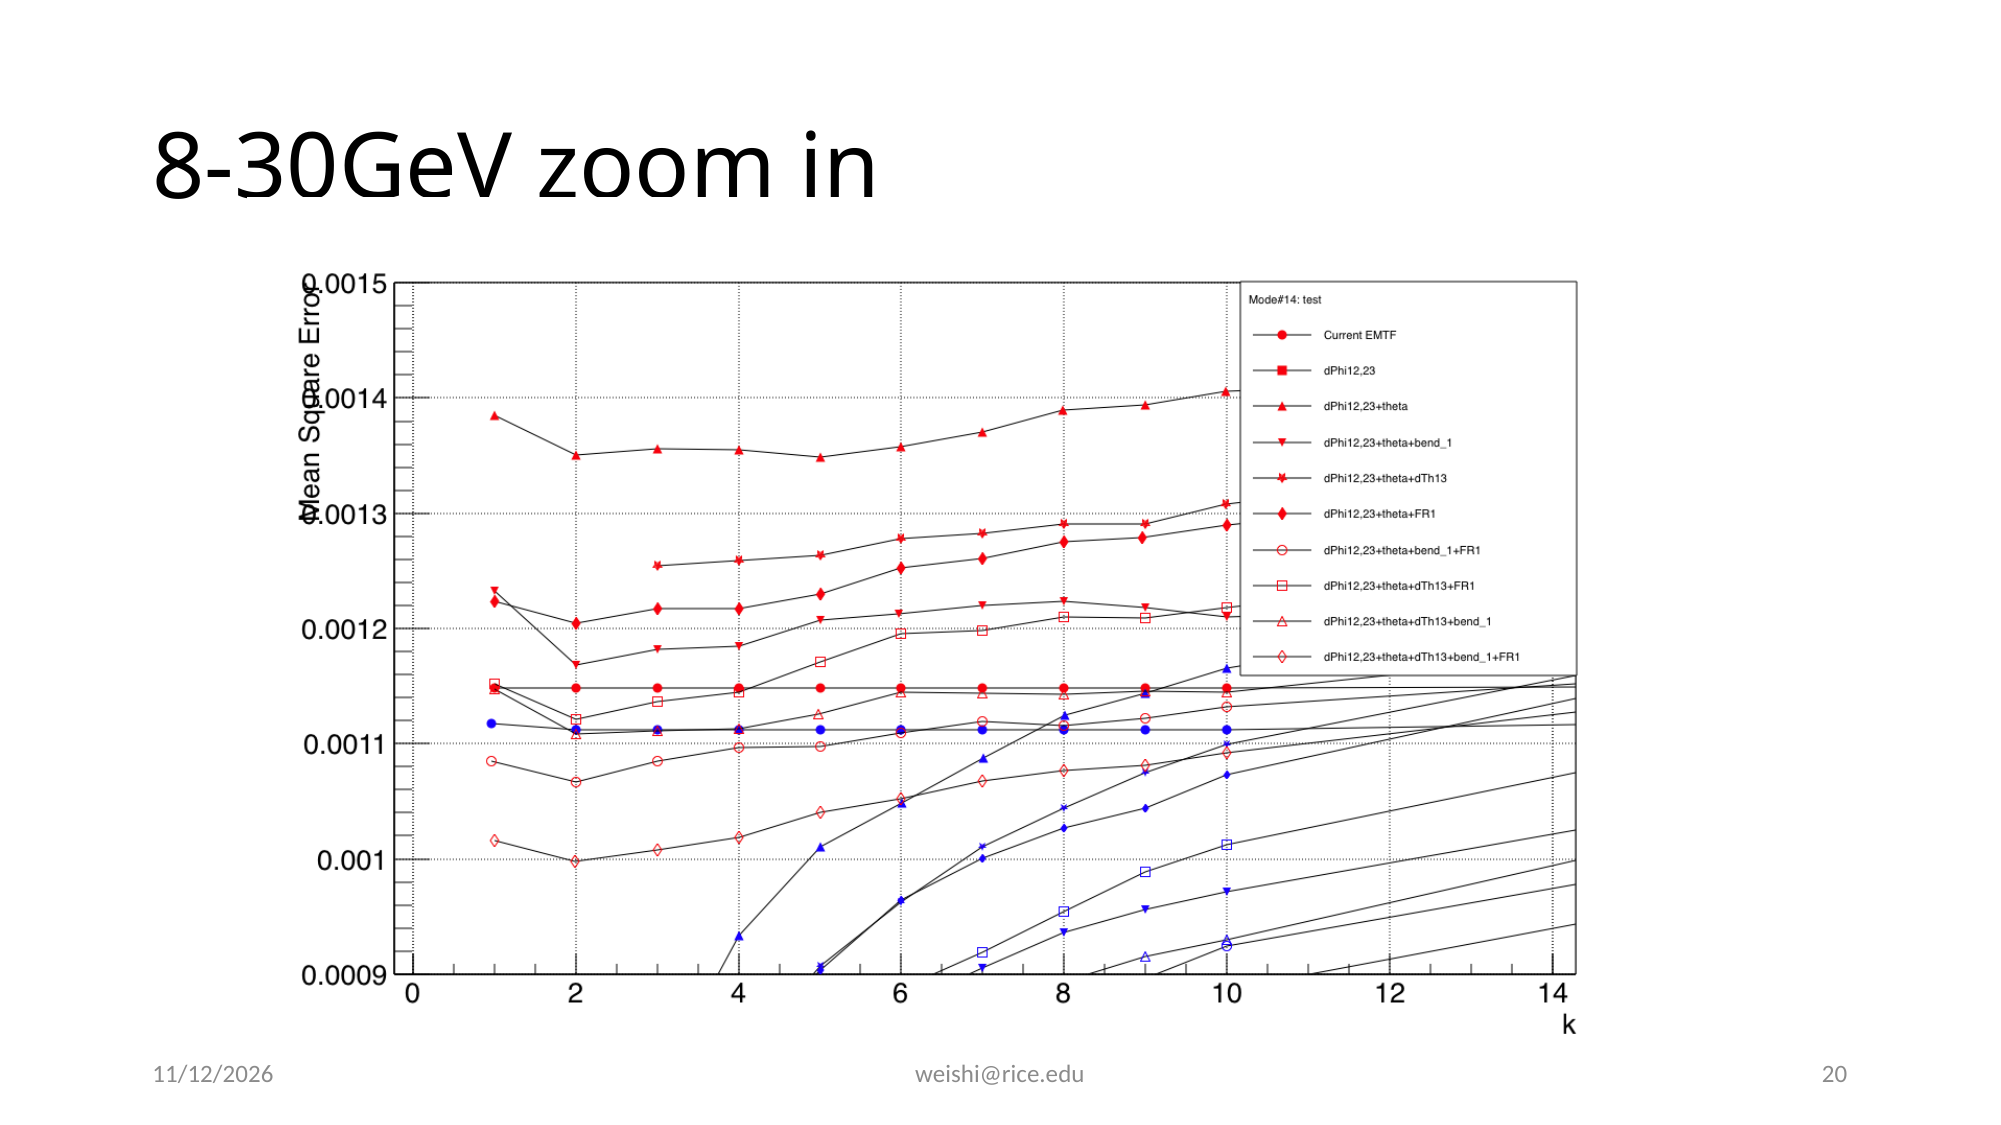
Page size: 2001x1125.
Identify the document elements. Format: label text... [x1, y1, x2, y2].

title 8-30GeV zoom in [137, 59, 1863, 278]
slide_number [137, 1042, 588, 1103]
footer weishi@rice.edu [662, 1061, 1338, 1103]
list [247, 197, 1724, 1061]
slide_number 20 [1412, 1042, 1863, 1103]
